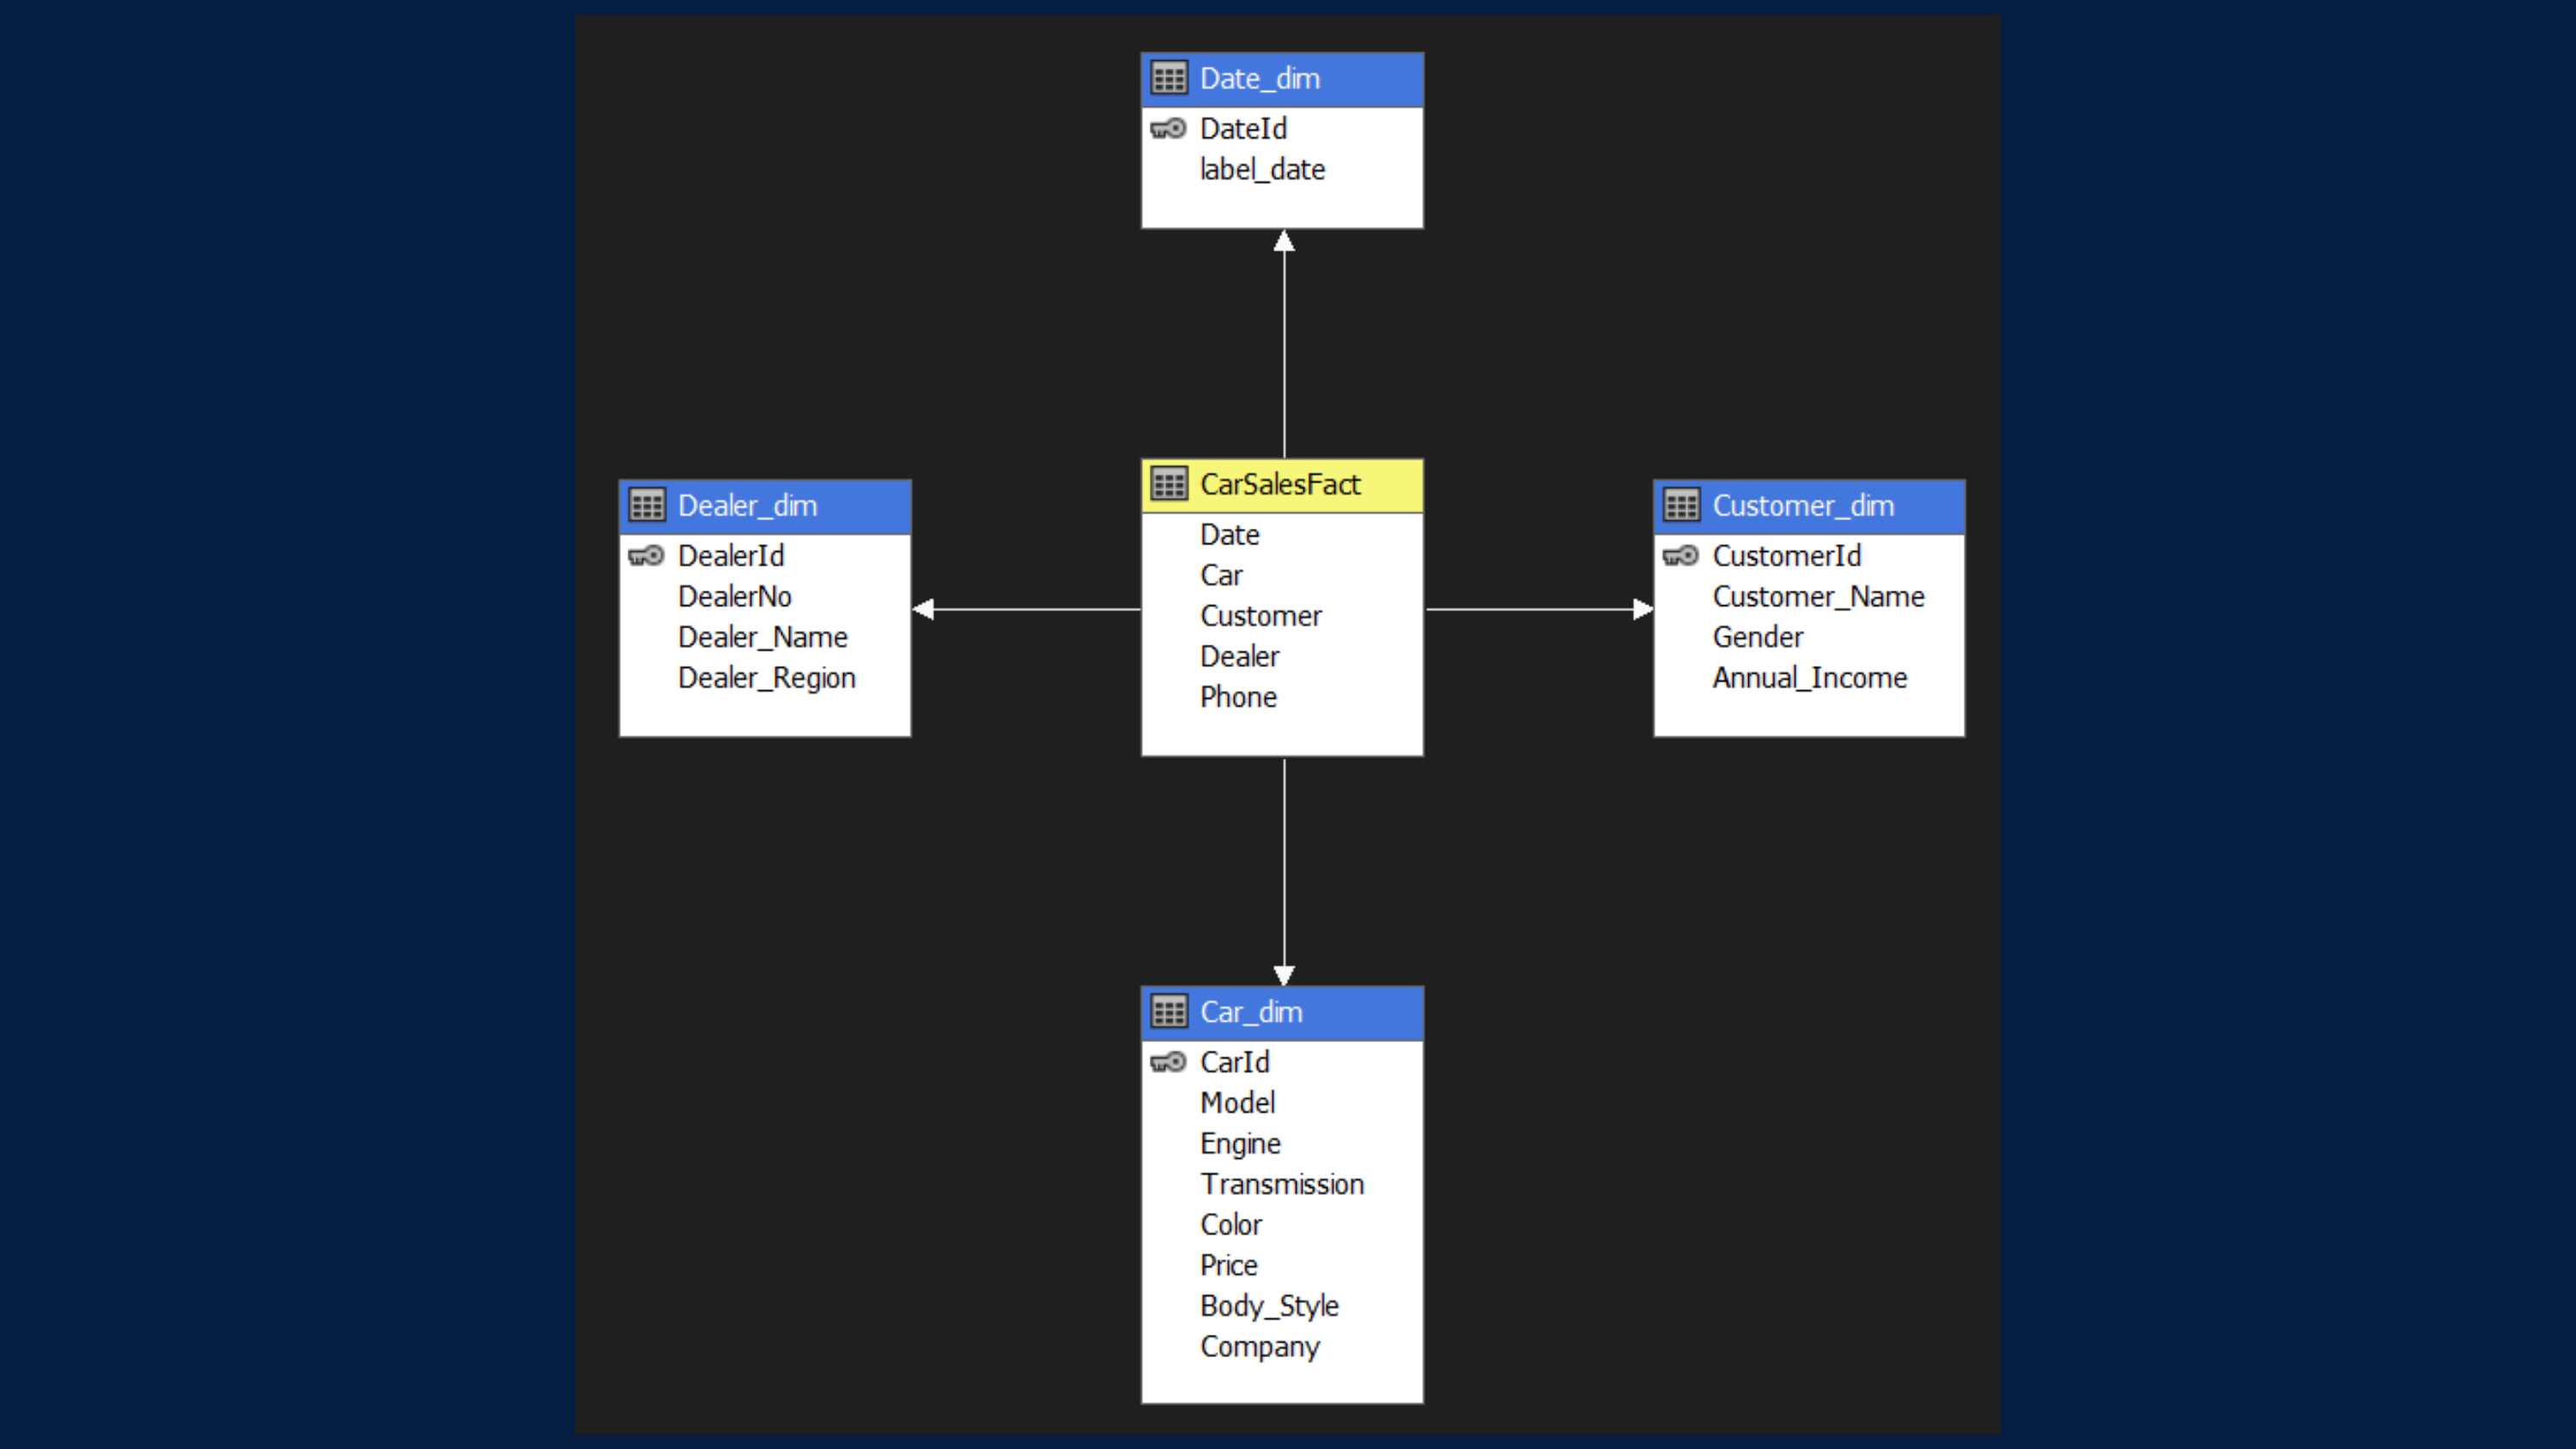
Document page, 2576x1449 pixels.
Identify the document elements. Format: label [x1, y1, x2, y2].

text_box [574, 15, 2002, 1434]
